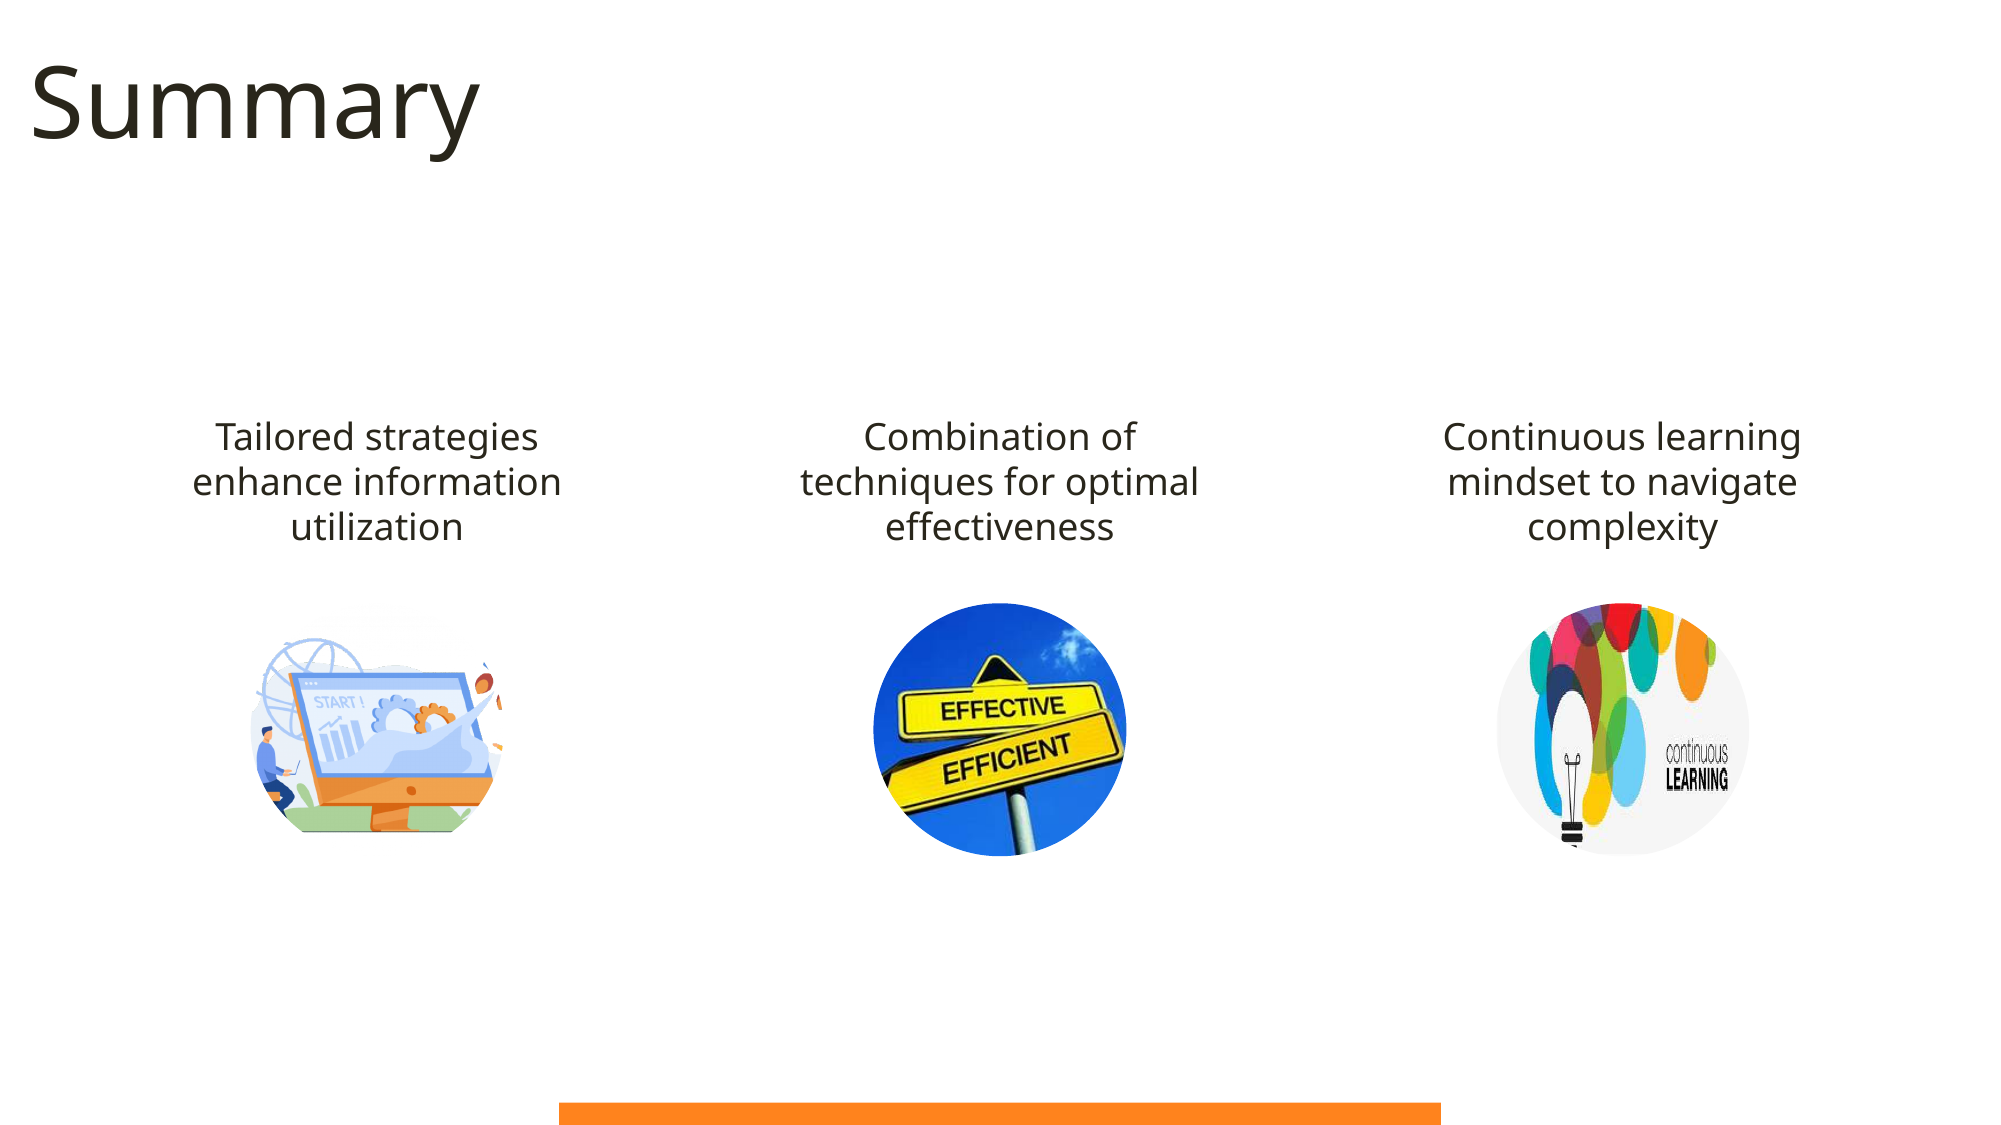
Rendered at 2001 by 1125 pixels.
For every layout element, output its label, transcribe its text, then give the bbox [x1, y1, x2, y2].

text_box Tailored strategies enhance information utilization [147, 405, 608, 556]
picture [1496, 603, 1750, 857]
picture [250, 603, 504, 857]
picture [873, 603, 1127, 857]
text_box Summary [14, 31, 496, 166]
text_box Continuous learning mindset to navigate complexity [1392, 405, 1853, 556]
text_box Combination of techniques for optimal effectiveness [770, 405, 1230, 556]
